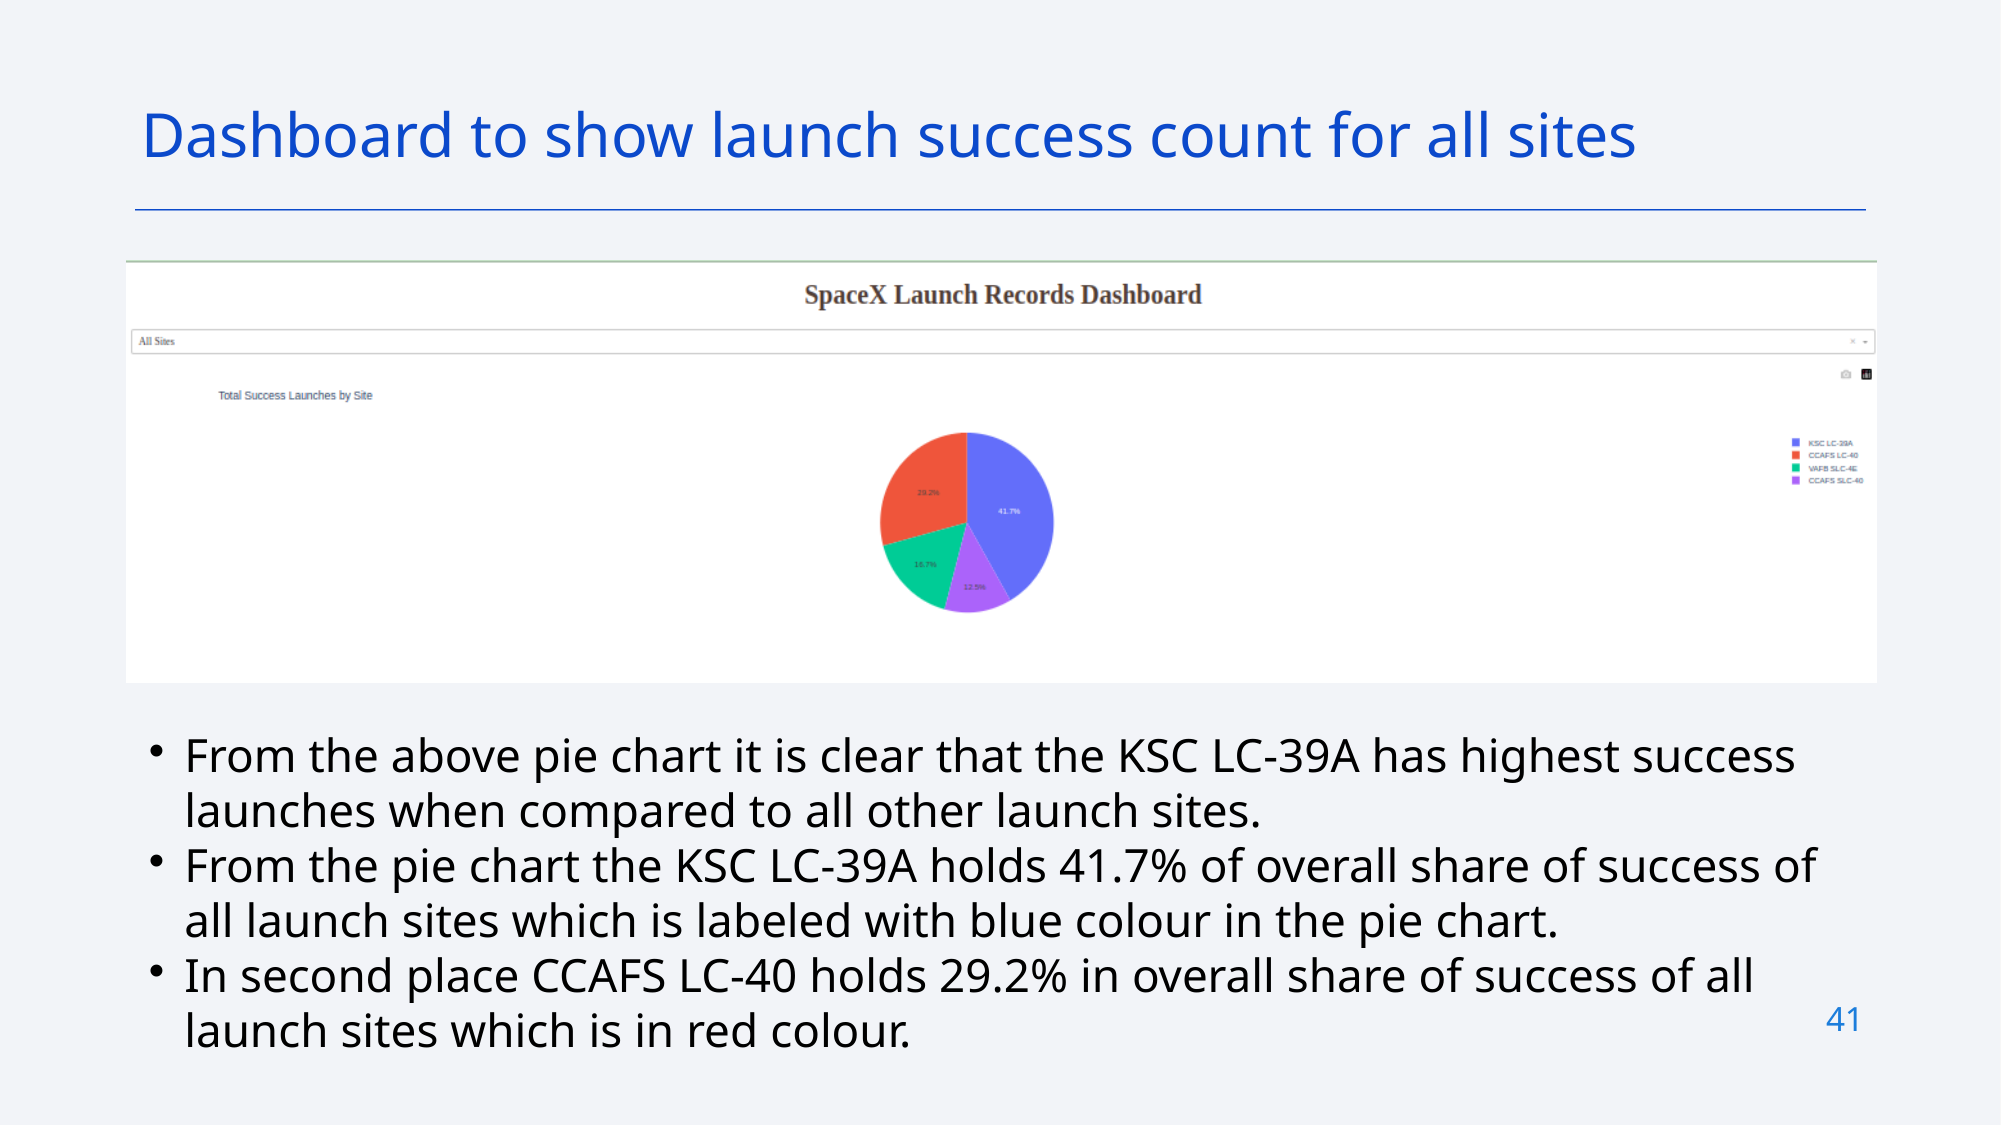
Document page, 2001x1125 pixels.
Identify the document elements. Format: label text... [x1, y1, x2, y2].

picture [0, 0, 2001, 1125]
text_box Dashboard to show launch success count for all sites [126, 88, 1851, 178]
slide_number 41 [1429, 988, 1879, 1054]
text_box From the above pie chart it is clear that the KSC LC-39A has highest success launches when compared to all other launch sites. From the pie chart the KSC LC-39A holds 41.7% of overall share of success of all launch sites which is labeled with blue colour in the pie chart. In second place CCAFS LC-40 holds 29.2% in overall share of success of all launch sites which is in red colour. [134, 719, 1892, 1022]
